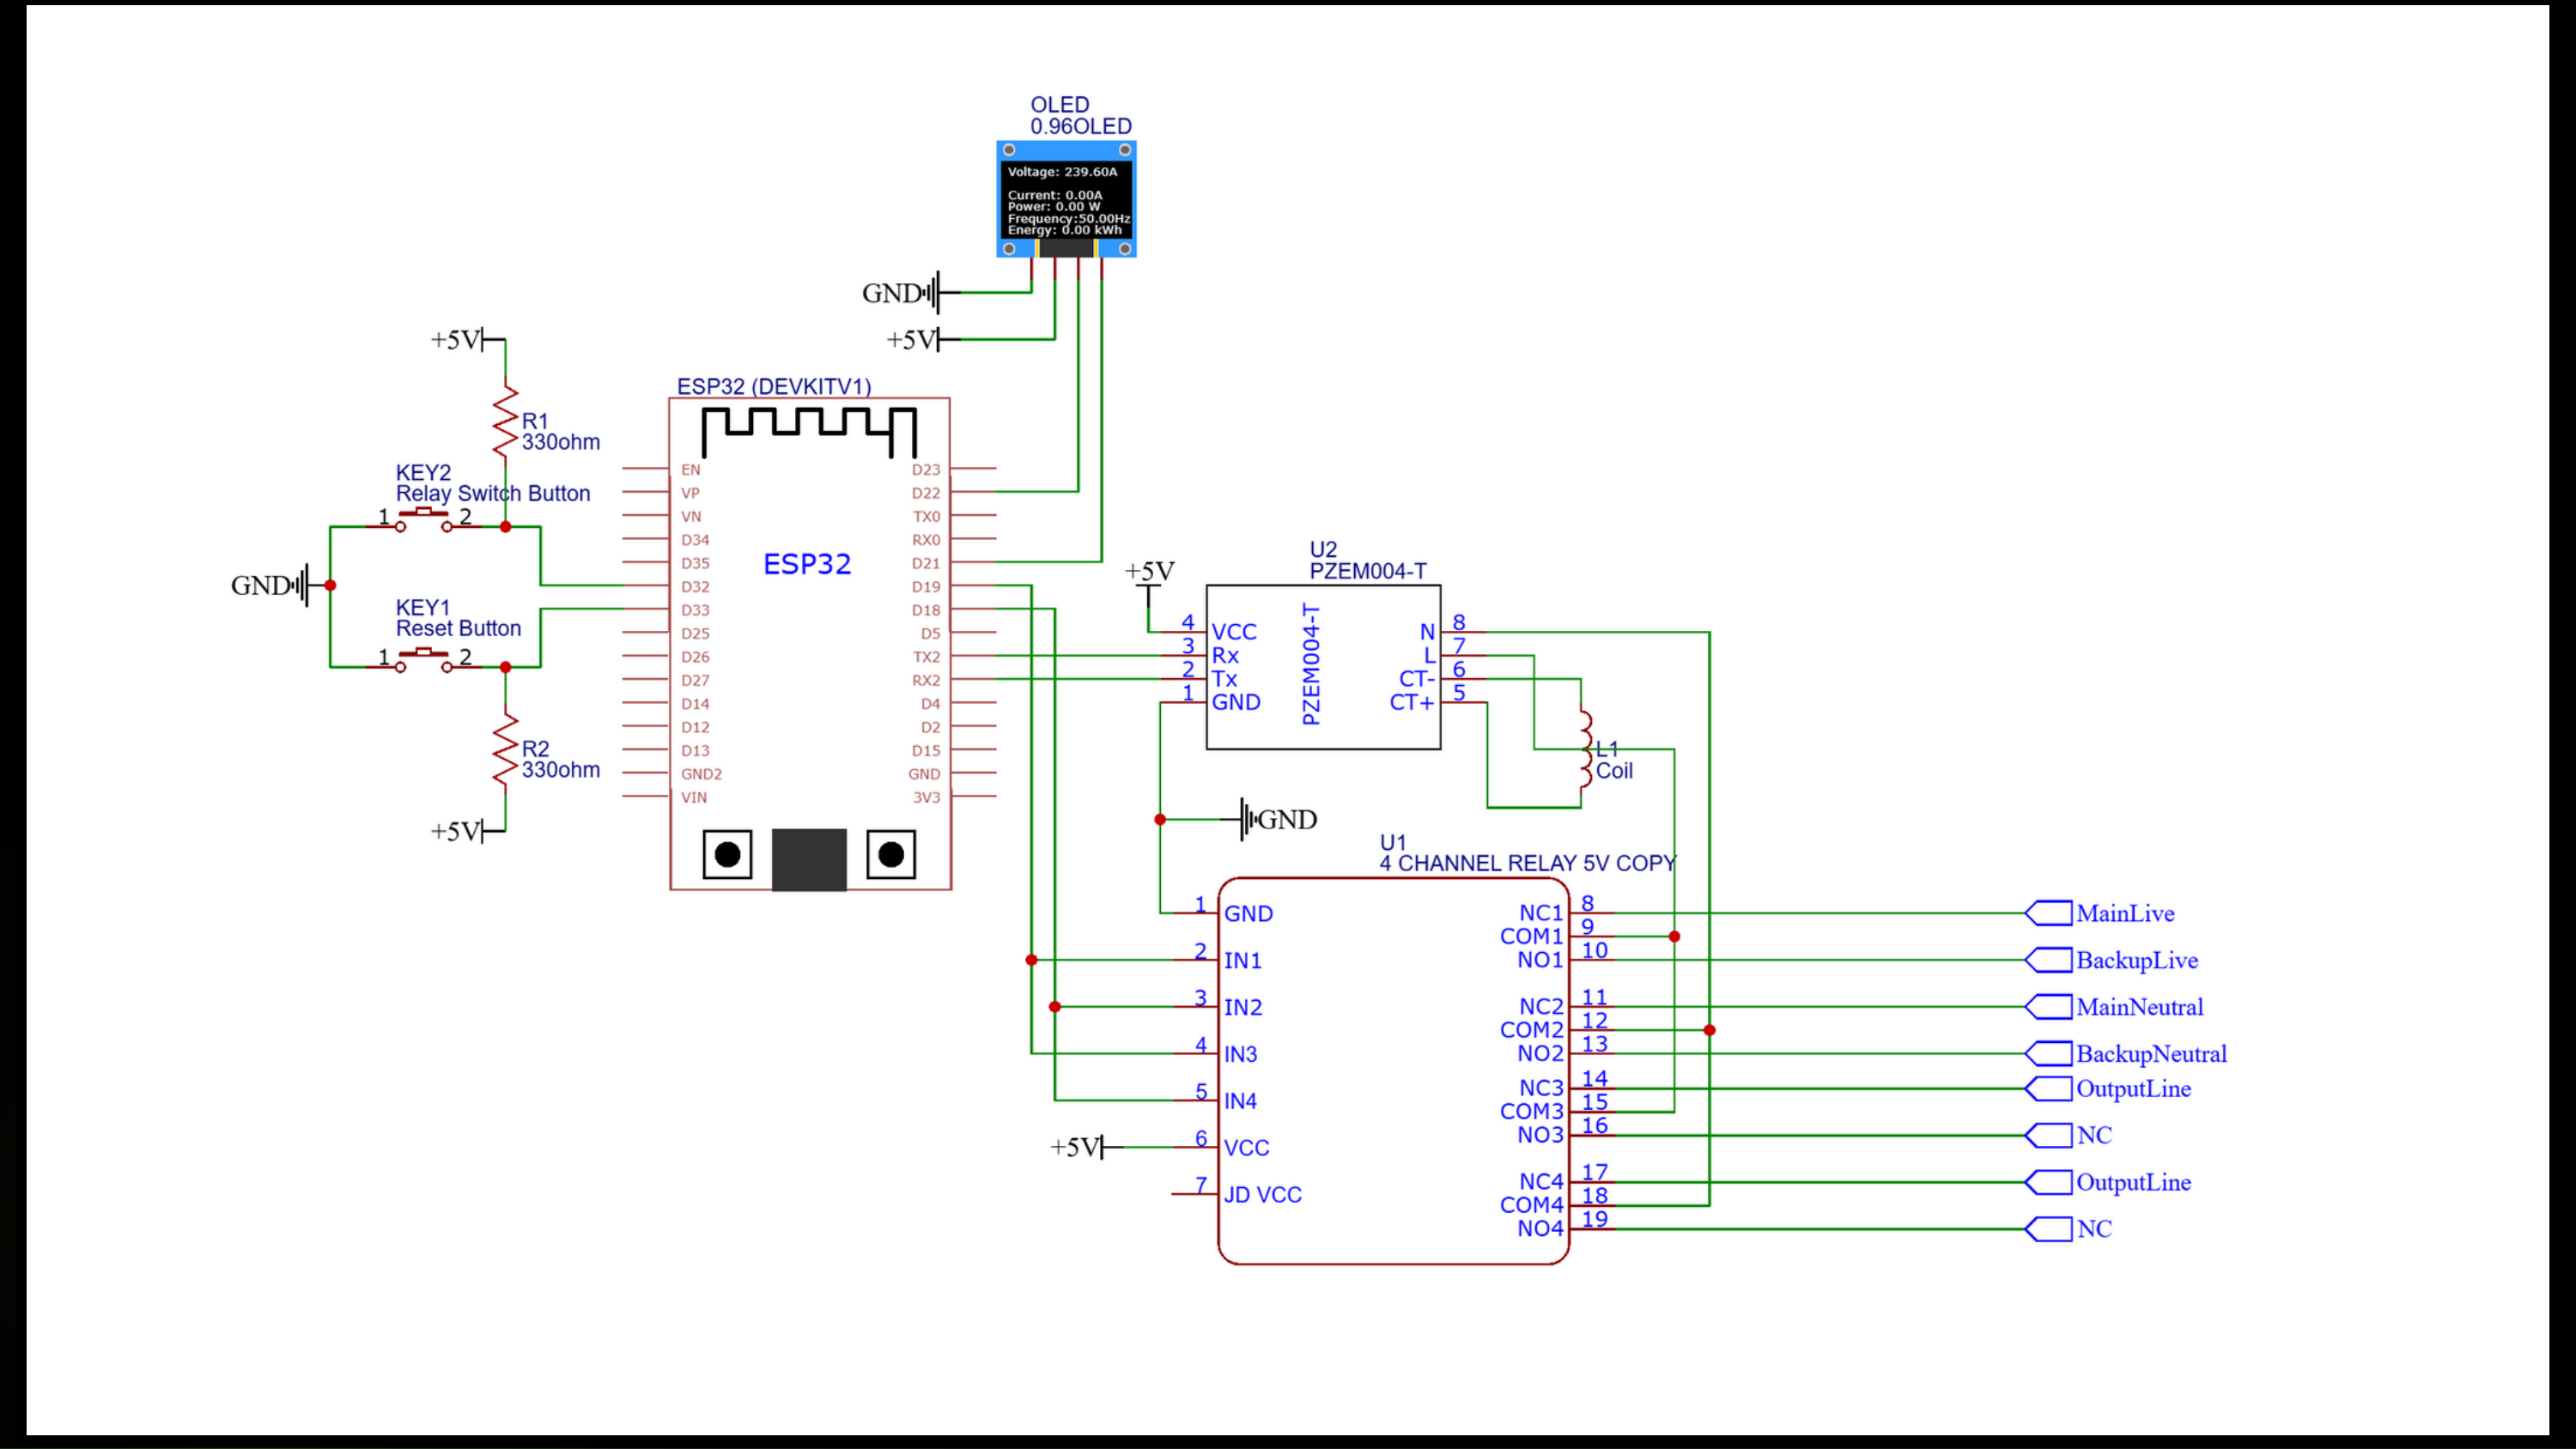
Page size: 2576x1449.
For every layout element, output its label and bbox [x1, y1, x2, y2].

text_box [0, 0, 2576, 1449]
